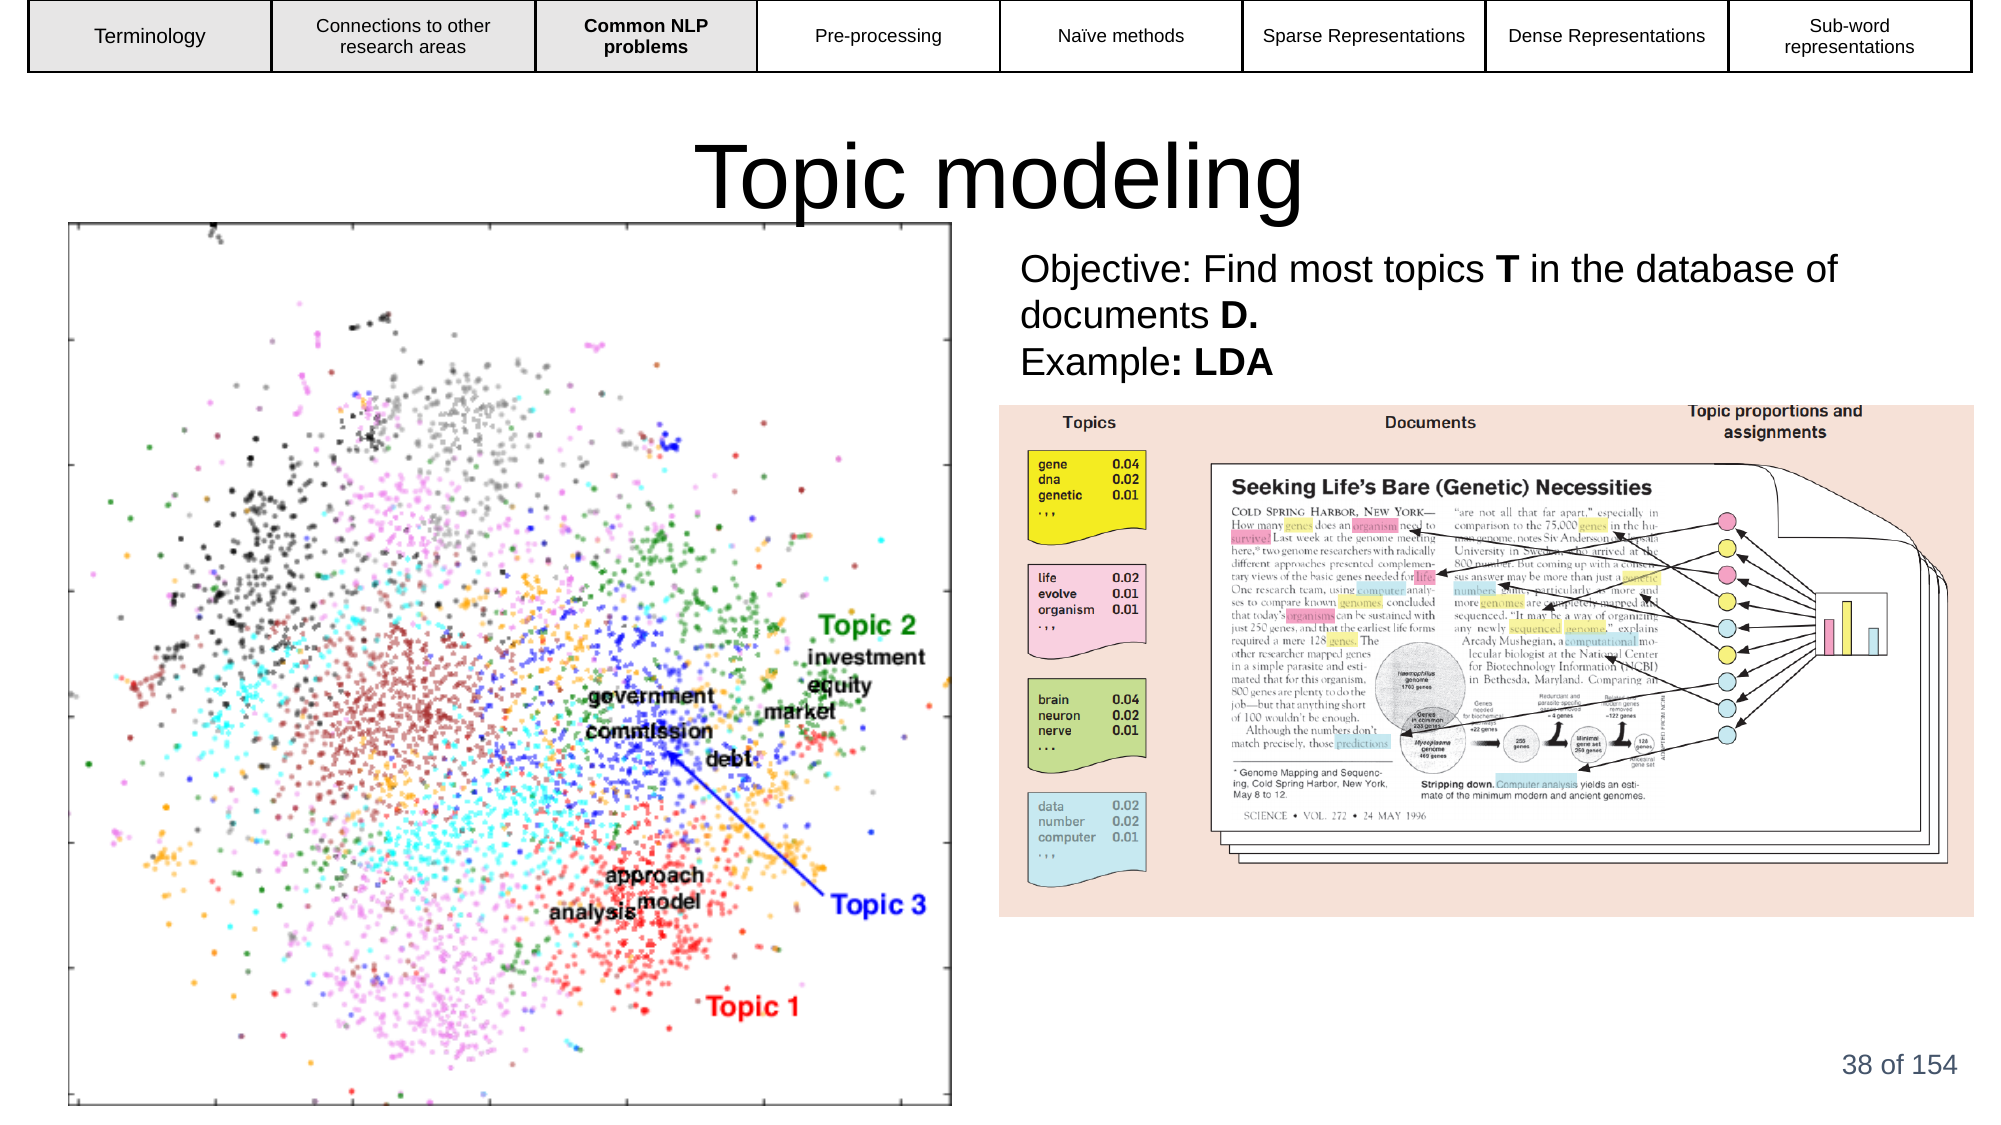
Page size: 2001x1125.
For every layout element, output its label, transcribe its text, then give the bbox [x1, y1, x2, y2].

table_header Connections to other research areas [273, 1, 534, 71]
table_header Terminology [30, 1, 270, 71]
table_header Naïve methods [1001, 1, 1241, 71]
table_header Pre-processing [758, 1, 999, 71]
text_box Objective: Find most topics T in the database of documents D. Example: LDA [999, 233, 1868, 388]
table_header Sparse Representations [1244, 1, 1484, 71]
table_header Common NLP problems [537, 1, 756, 71]
slide_number ‹#› of 154 [1708, 1019, 1974, 1106]
table_header Dense Representations [1487, 1, 1727, 71]
picture [999, 405, 1974, 917]
table_header Sub-word representations [1730, 1, 1970, 71]
title Topic modeling [68, 97, 1932, 223]
picture [67, 222, 952, 1107]
